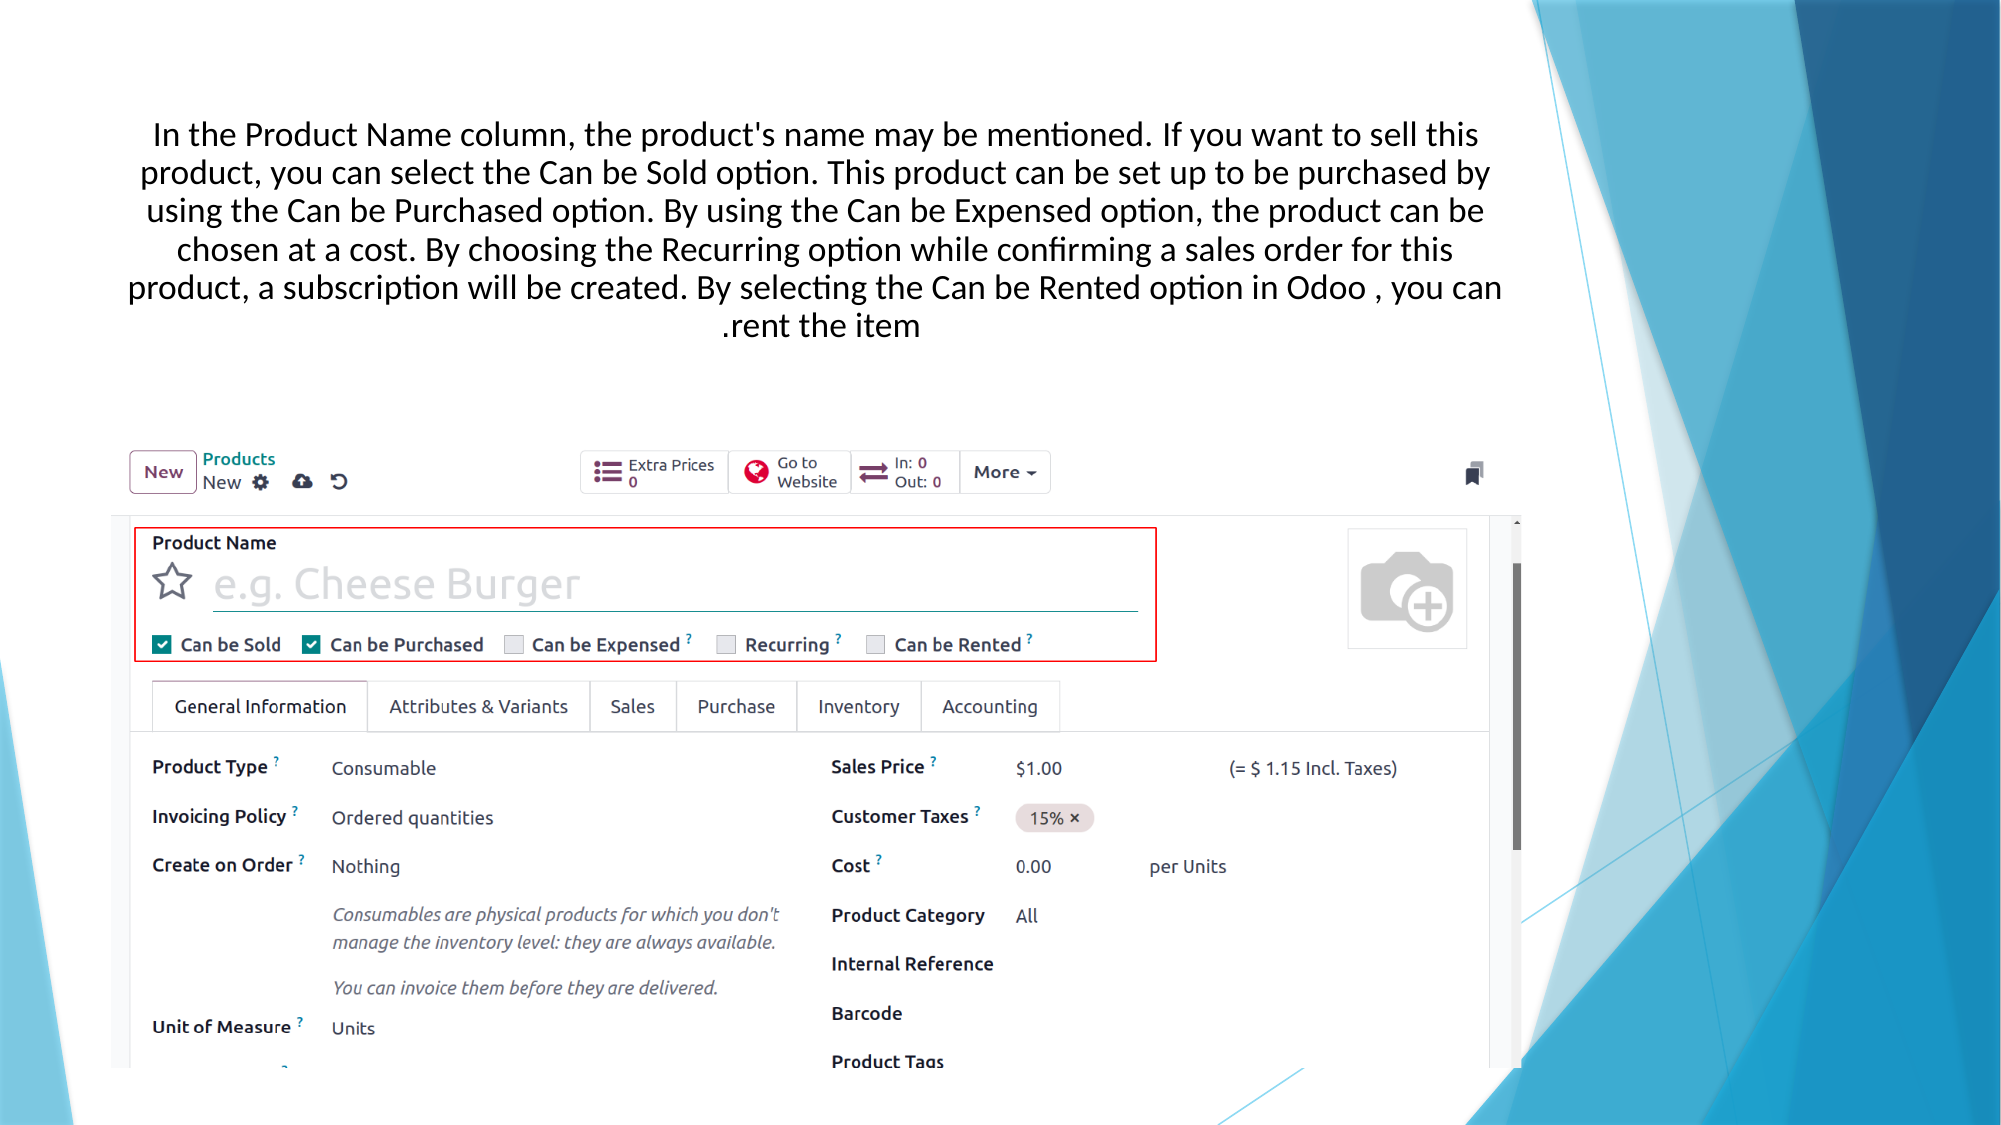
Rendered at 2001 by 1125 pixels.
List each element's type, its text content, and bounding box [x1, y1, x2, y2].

list In the Product Name column, the product's name may be mentioned. If you want to sell this product, you can select the Can be Sold option. This product can be set up to be purchased by using the Can be Purchased option. By using the Can be Expensed option, the product can be chosen at a cost. By choosing the Recurring option while confirming a sales order for this product, a subscription will be created. By selecting the Can be Rented option in Odoo , you can rent the item. [111, 108, 1522, 409]
picture [110, 436, 1522, 1069]
